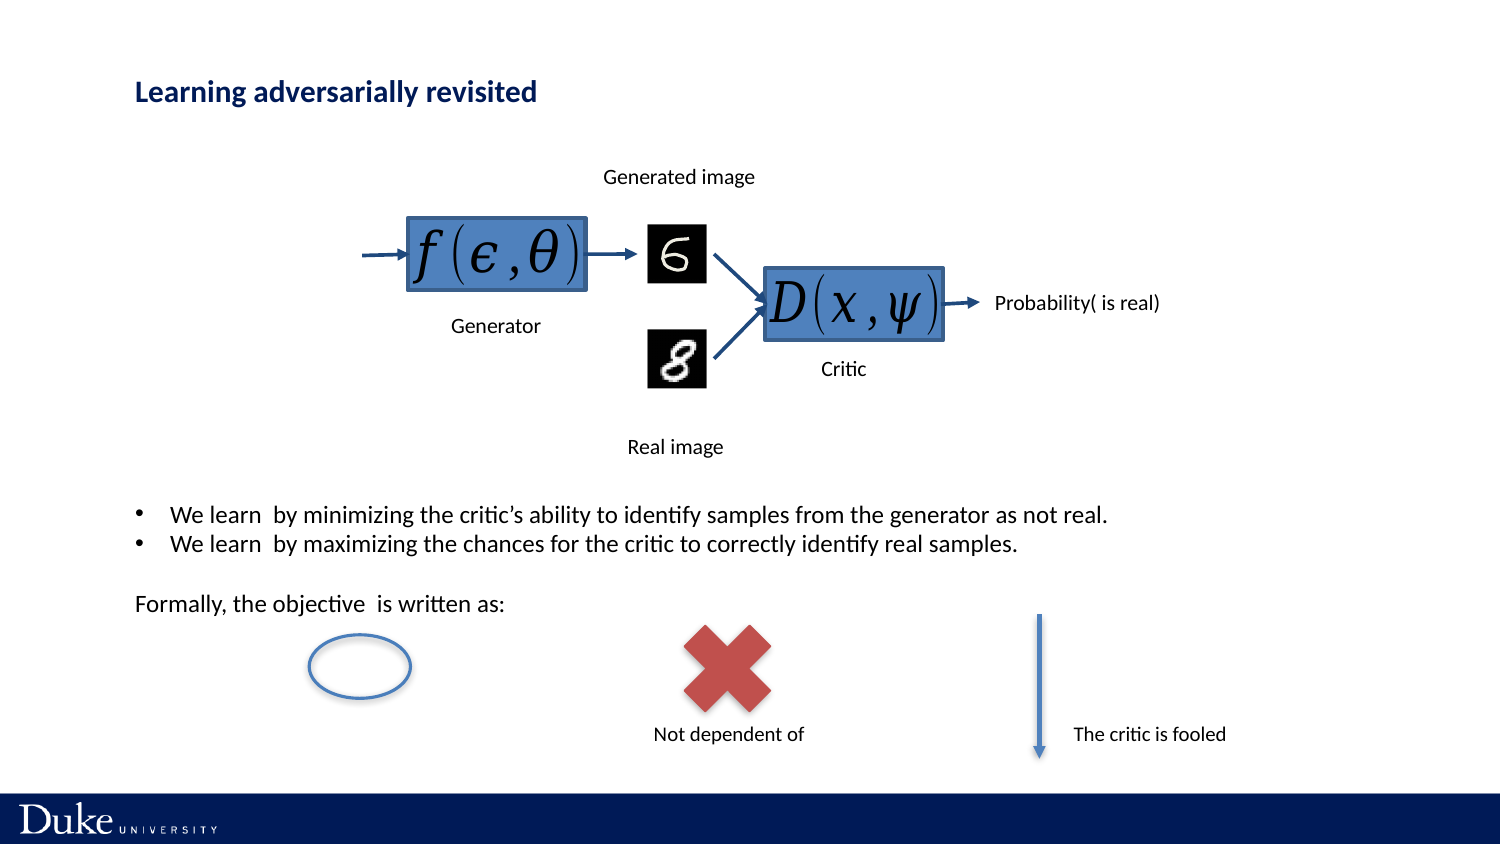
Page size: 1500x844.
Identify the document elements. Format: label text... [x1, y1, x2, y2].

text_box [308, 634, 412, 700]
picture [0, 0, 1500, 844]
text_box The critic is fooled [1058, 713, 1317, 754]
text_box [683, 624, 772, 713]
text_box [318, 155, 1188, 468]
